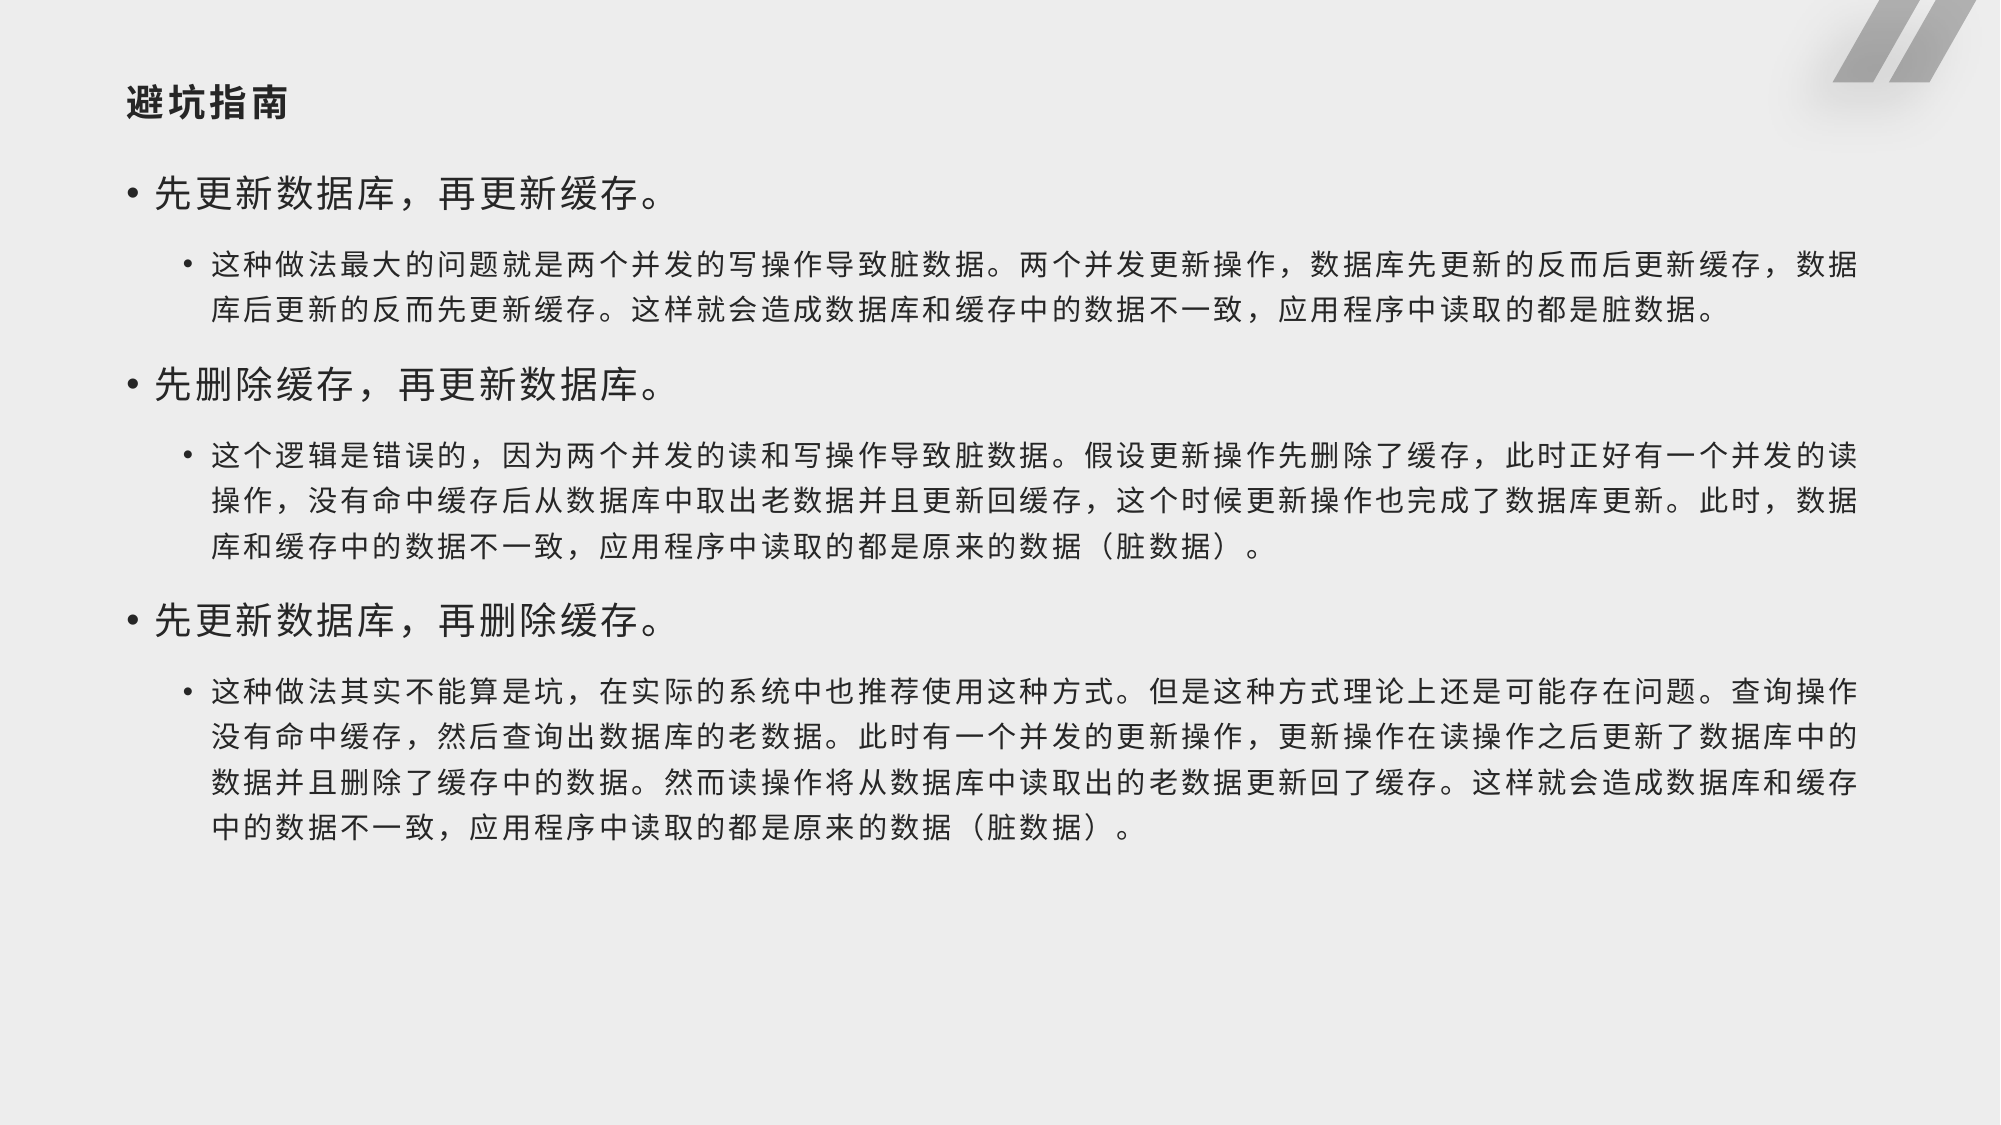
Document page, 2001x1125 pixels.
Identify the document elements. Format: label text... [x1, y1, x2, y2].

list 先更新数据库，再更新缓存。 这种做法最大的问题就是两个并发的写操作导致脏数据。两个并发更新操作，数据库先更新的反而后更新缓存，数据库后更新的反而先更新缓存。这样就会造成数据库和缓存中的数据不一致，应用程序中读取的都是脏数据。 先删除缓存，再更新数据库。 这个逻辑是错误的，因为两个并发的读和写操作导致脏数据。假设更新操作先删除了缓存，此时正好有一个并发的读操作，没有命中缓存后从数据库中取出老数据并且更新回缓存，这个时候更新操作也完成了数据库更新。此时，数据库和缓存中的数据不一致，应用程序中读取的都是原来的数据（脏数据）。 先更新数据库，再删除缓存。 这种做法其实不能算是坑，在实际的系统中也推荐使用这种方式。但是这种方式理论上还是可能存在问题。查询操作没有命中缓存，然后查询出数据库的老数据。此时有一个并发的更新操作，更新操作在读操作之后更新了数据库中的数据并且删除了缓存中的数据。然而读操作将从数据库中读取出的老数据更新回了缓存。这样就会造成数据库和缓存中的数据不一致，应用程序中读取的都是原来的数据（脏数据）。 [109, 156, 1891, 1041]
title 避坑指南 [109, 72, 1891, 146]
